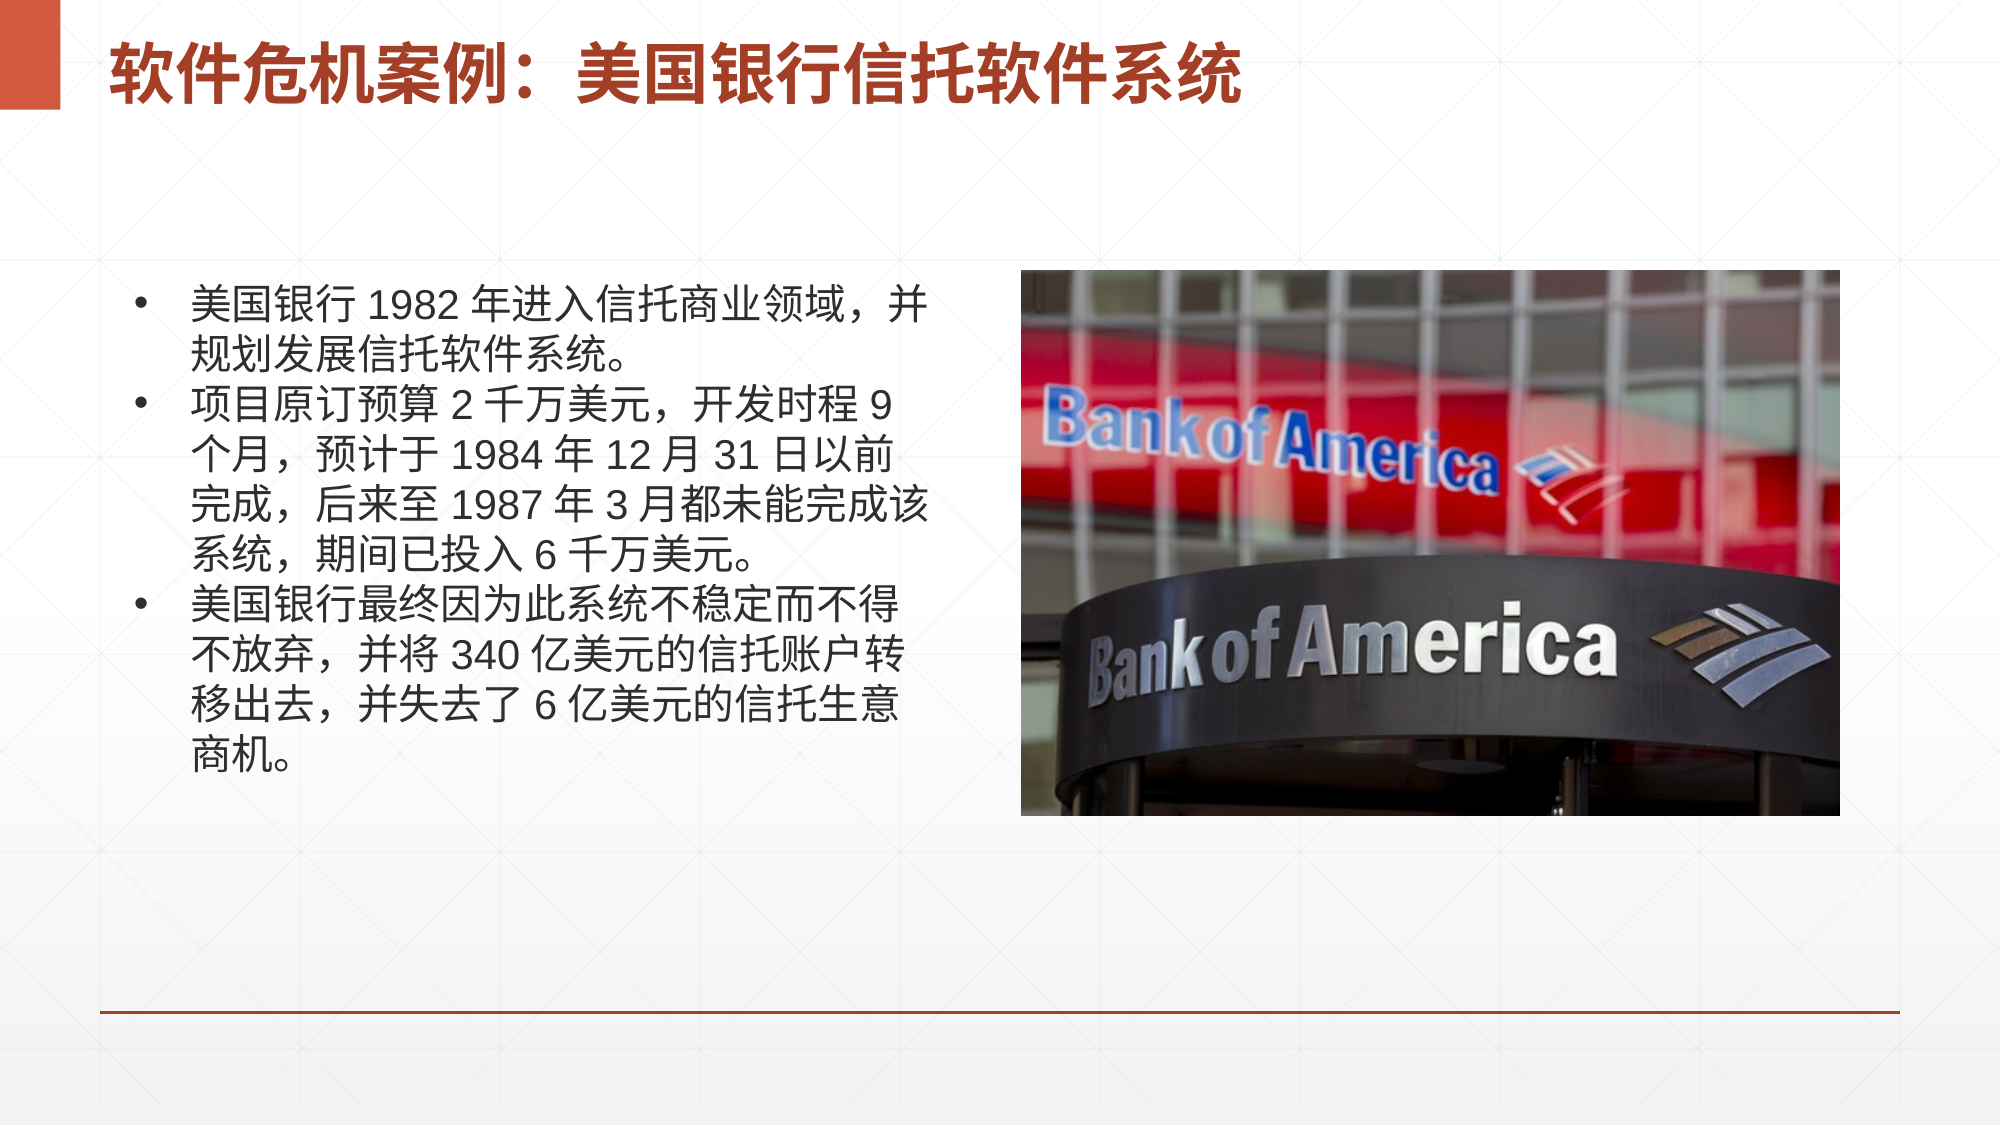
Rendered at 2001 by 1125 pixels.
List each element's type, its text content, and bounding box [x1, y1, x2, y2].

title 软件危机案例：美国银行信托软件系统 [93, 0, 1284, 110]
picture [1021, 270, 1840, 816]
text_box 美国银行1982年进入信托商业领域，并规划发展信托软件系统。 项目原订预算2千万美元，开发时程9个月，预计于1984年12月31日以前完成，后来至1987年3月都未能完成该系统，期间已投入6千万美元。 美国银行最终因为此系统不稳定而不得不放弃，并将340亿美元的信托账户转移出去，并失去了6亿美元的信托生意商机。 [44, 270, 948, 786]
